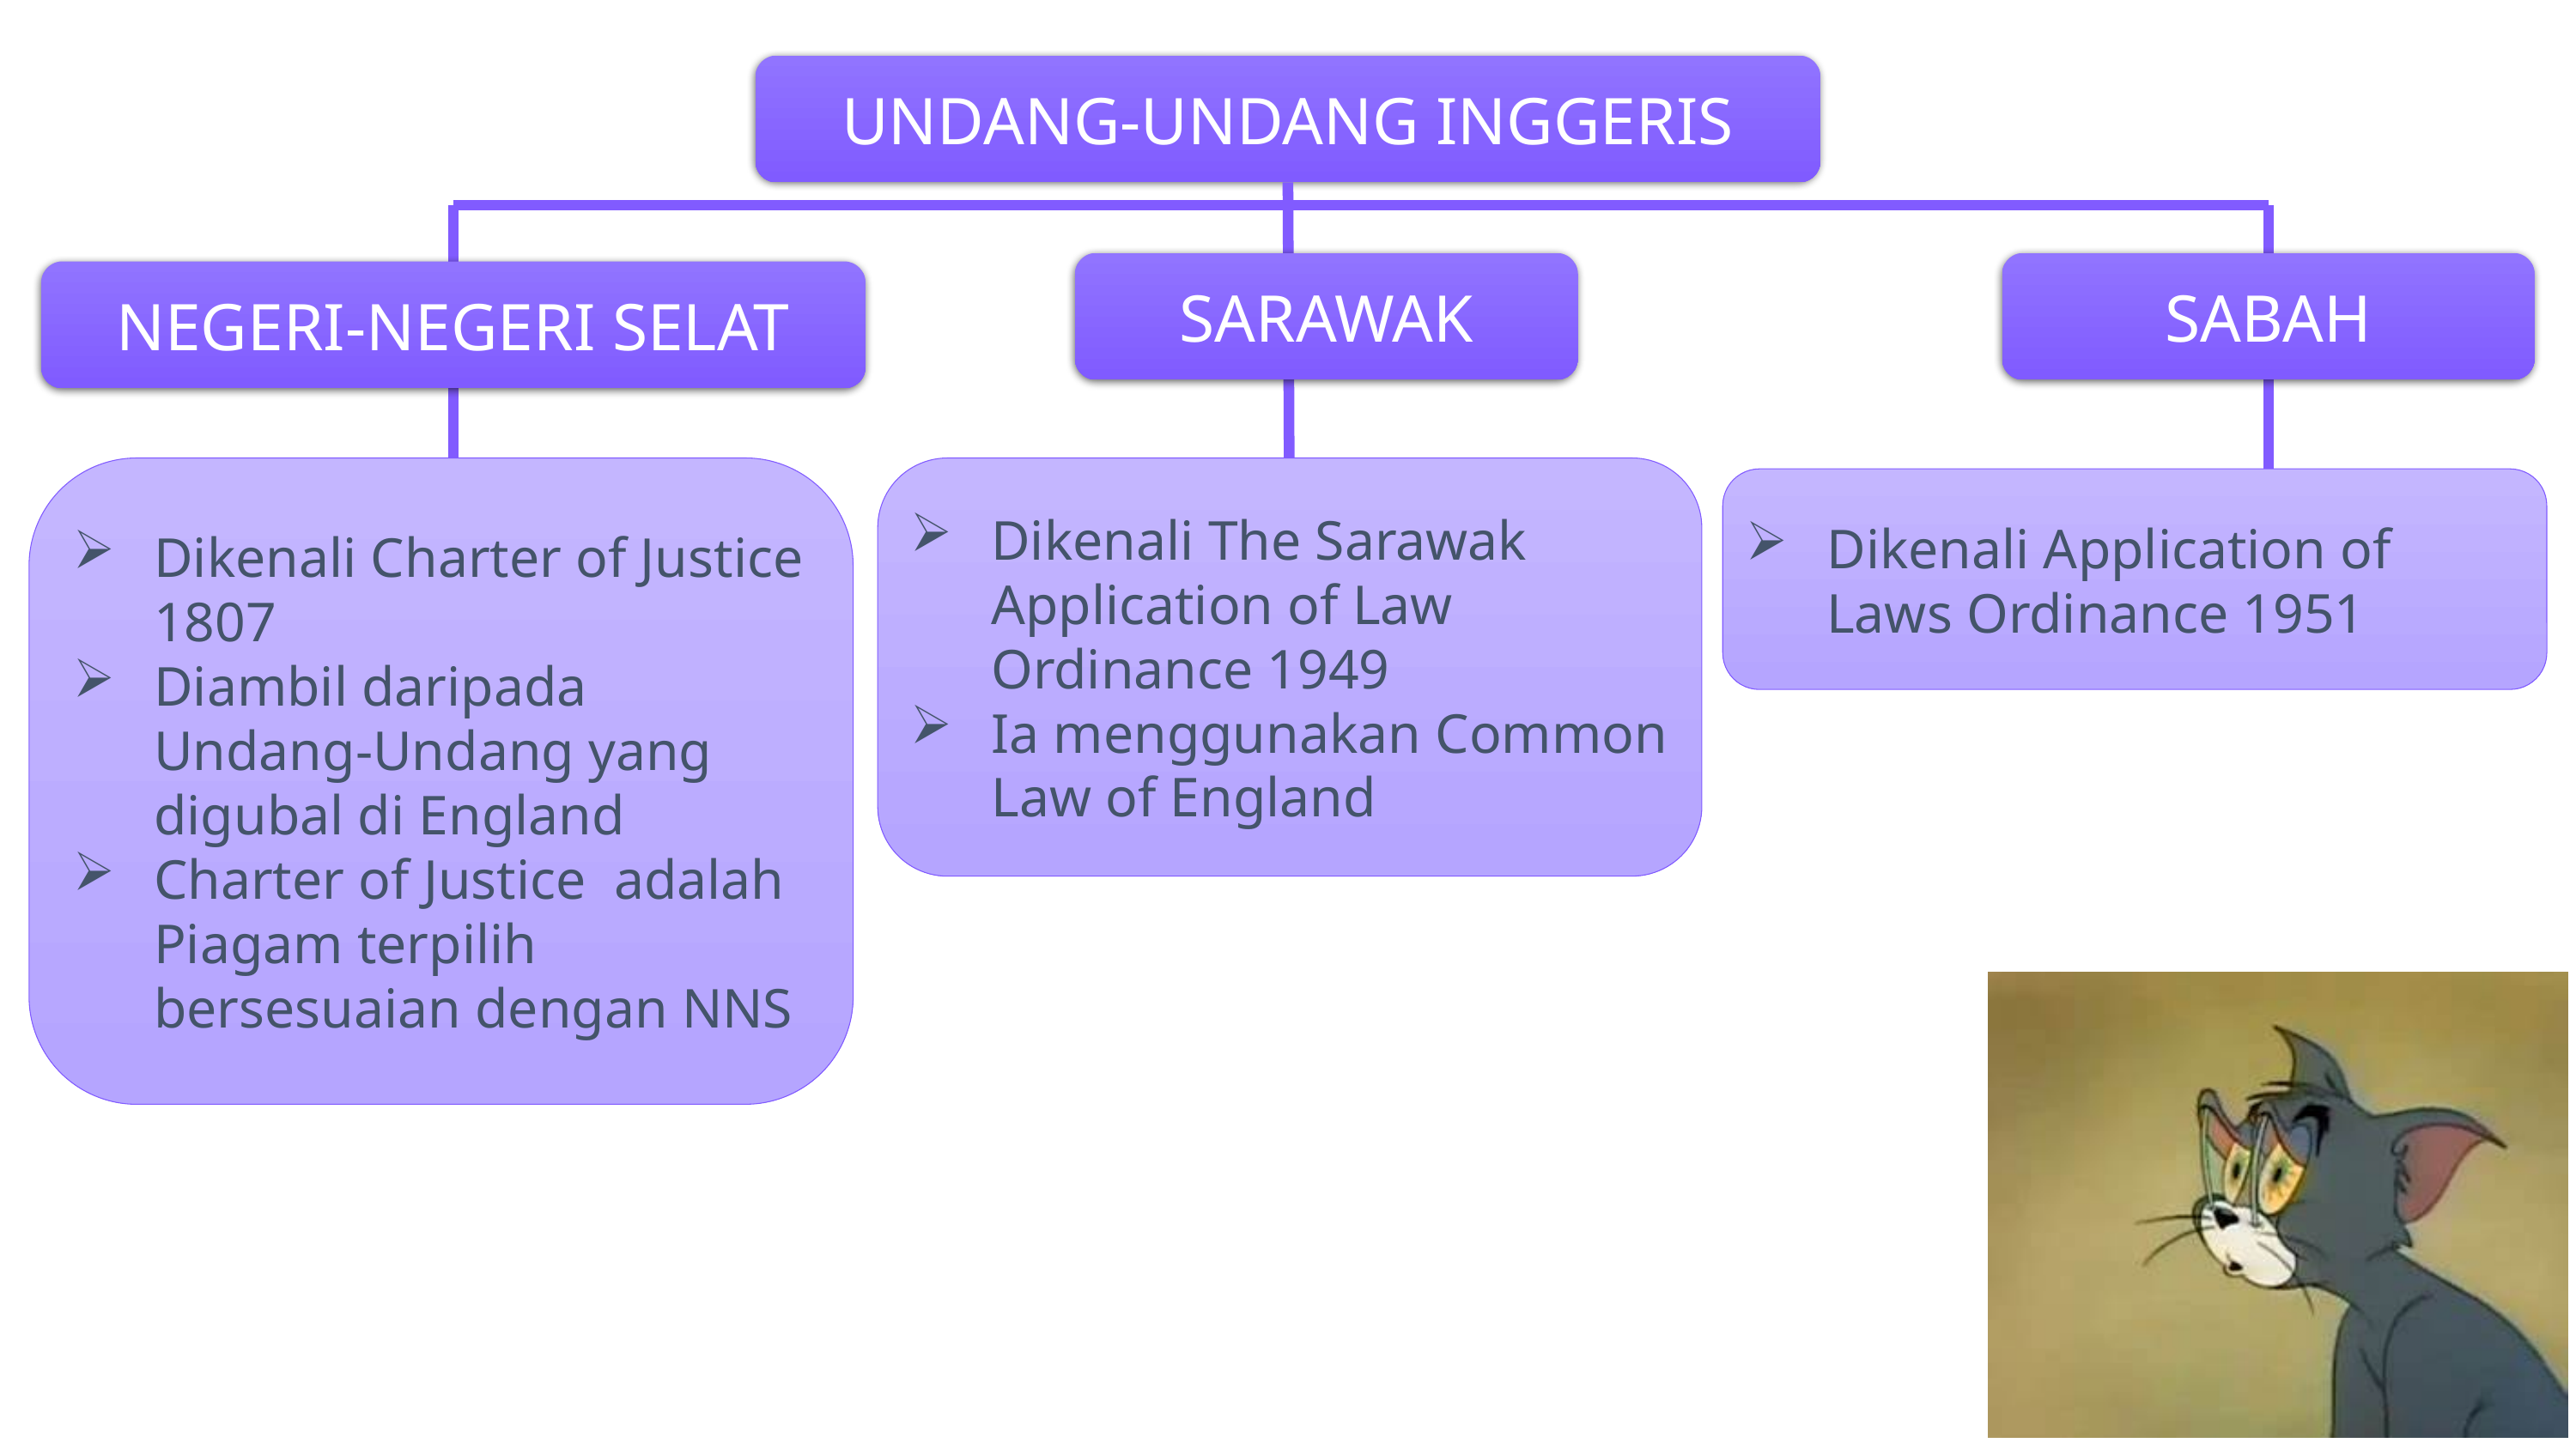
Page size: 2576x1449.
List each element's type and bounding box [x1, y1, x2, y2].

text_box [28, 55, 2548, 1105]
picture [1988, 972, 2568, 1438]
